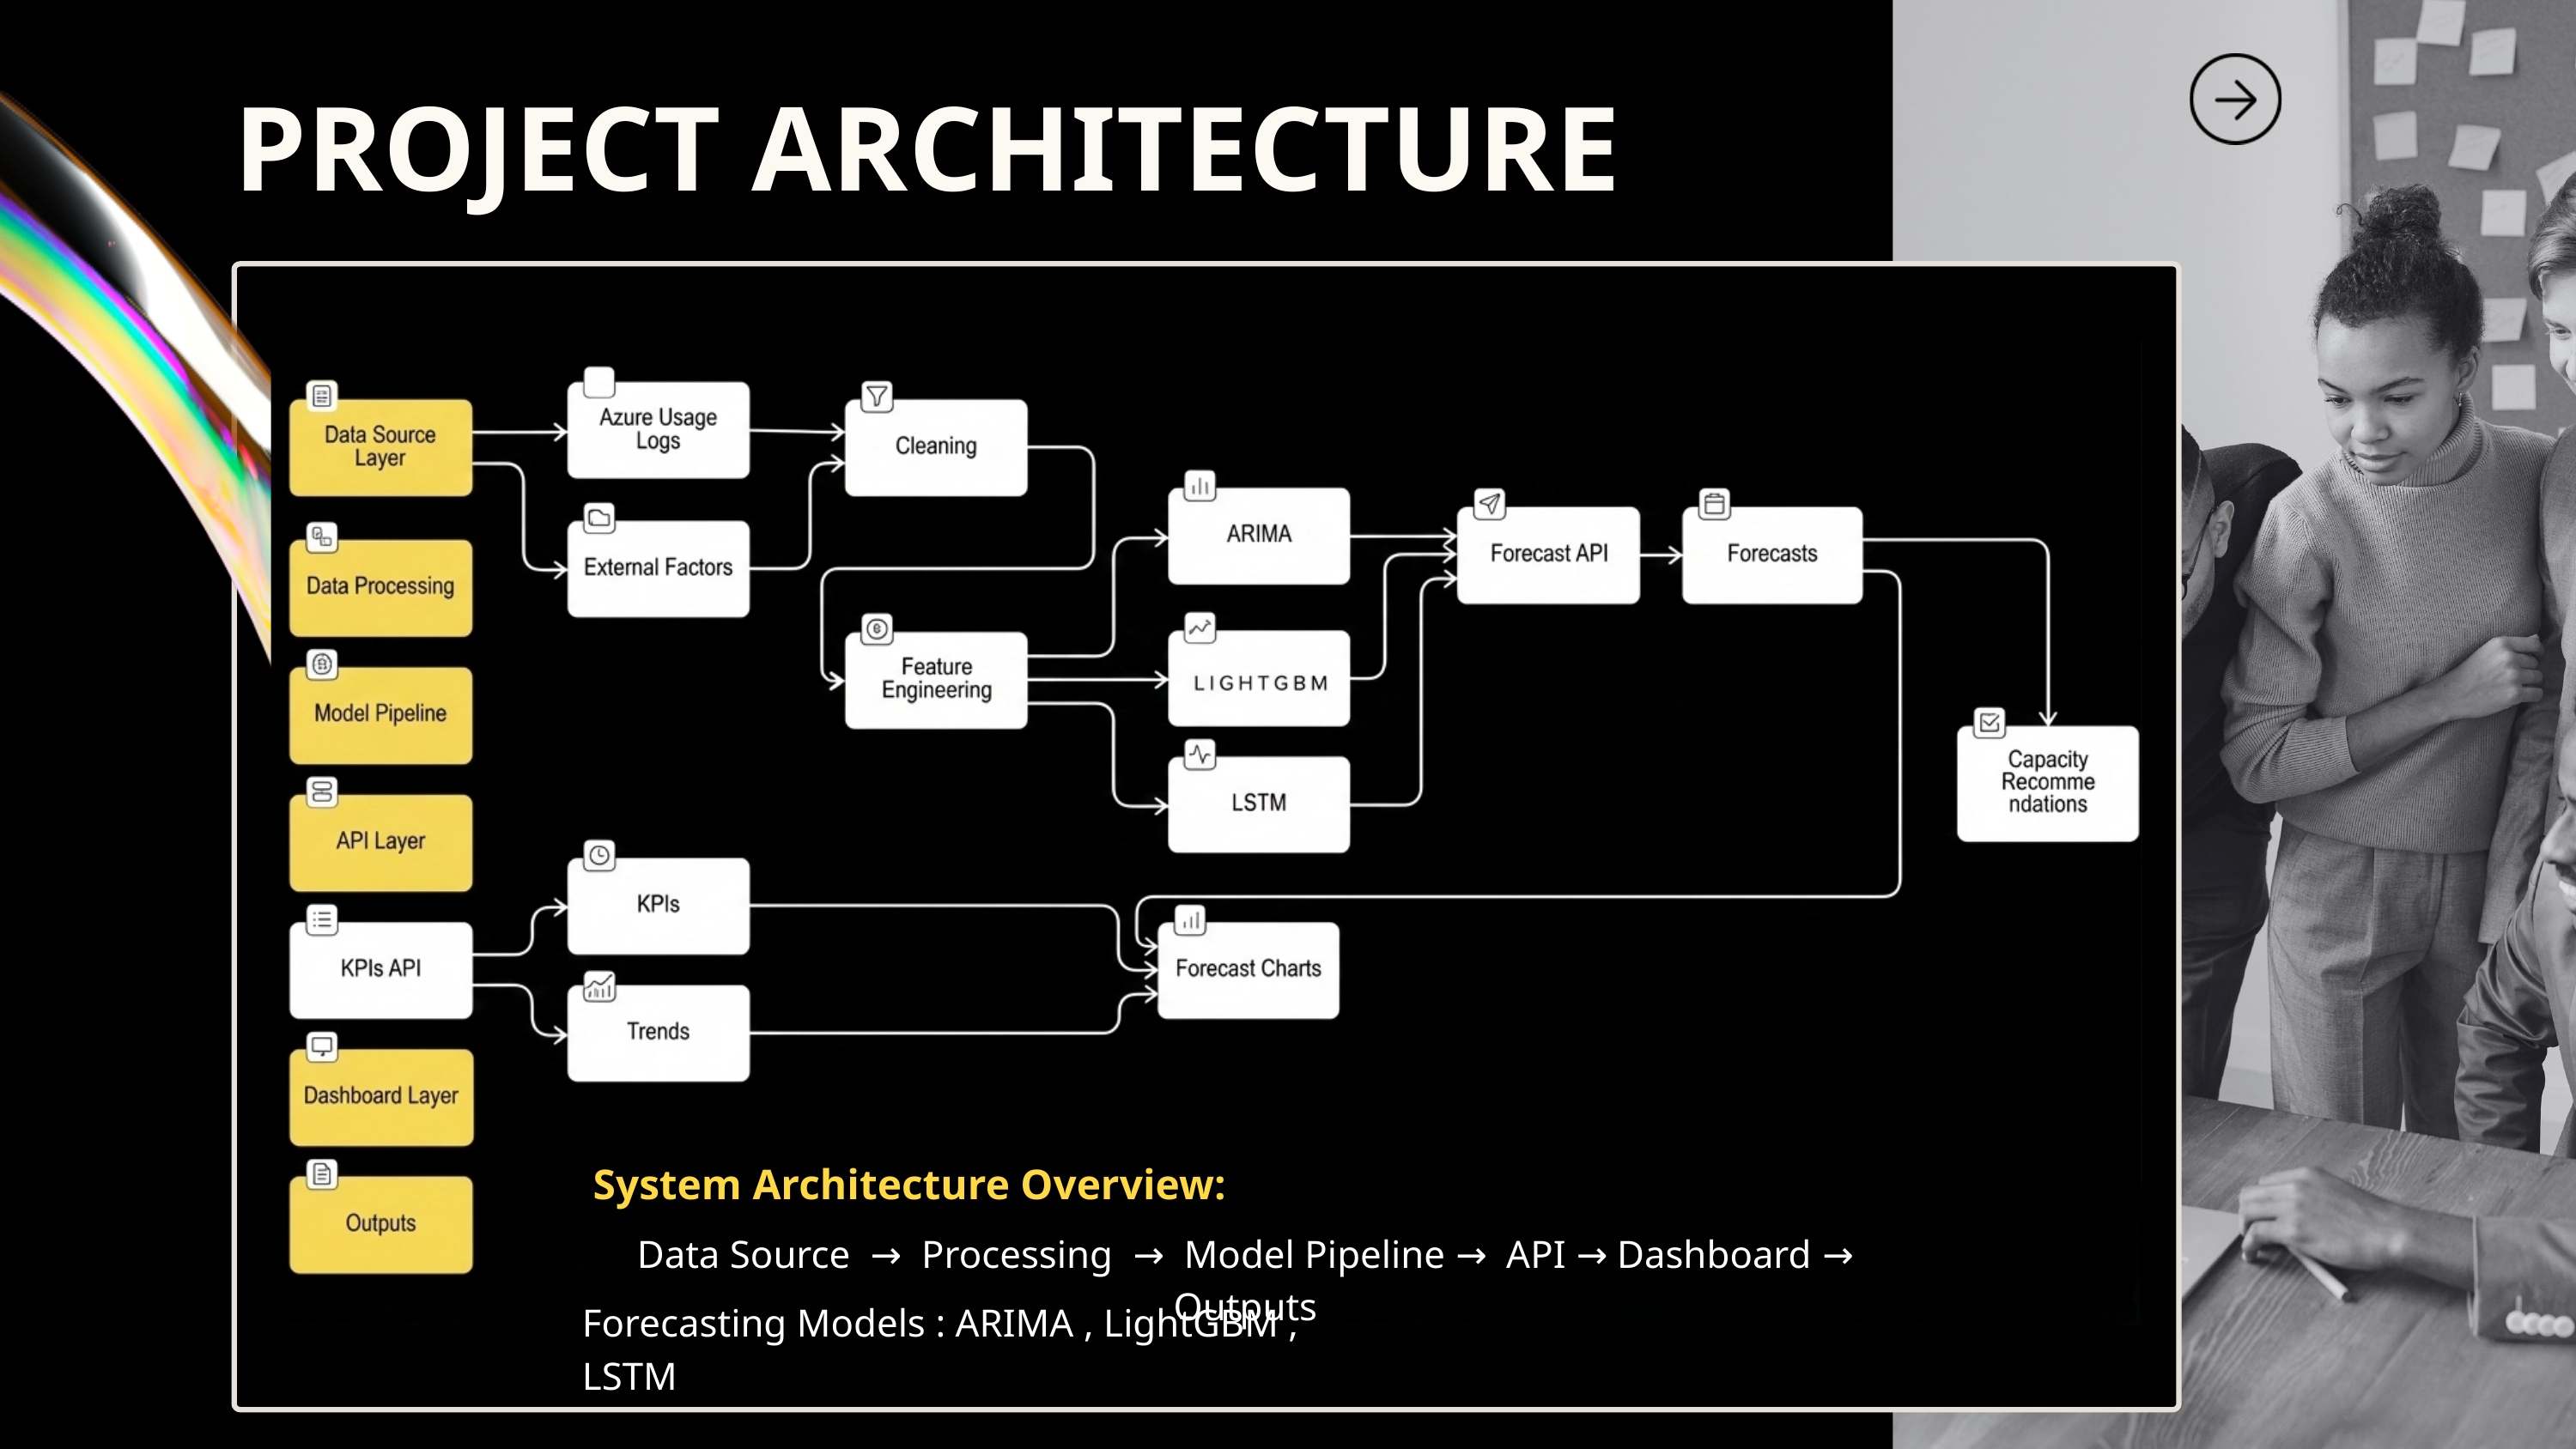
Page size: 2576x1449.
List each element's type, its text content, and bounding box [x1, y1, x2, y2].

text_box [1893, 0, 2576, 1449]
text_box PROJECT ARCHITECTURE [234, 86, 1781, 215]
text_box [581, 1156, 1910, 1343]
text_box [0, 89, 461, 1449]
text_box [234, 264, 2179, 1410]
